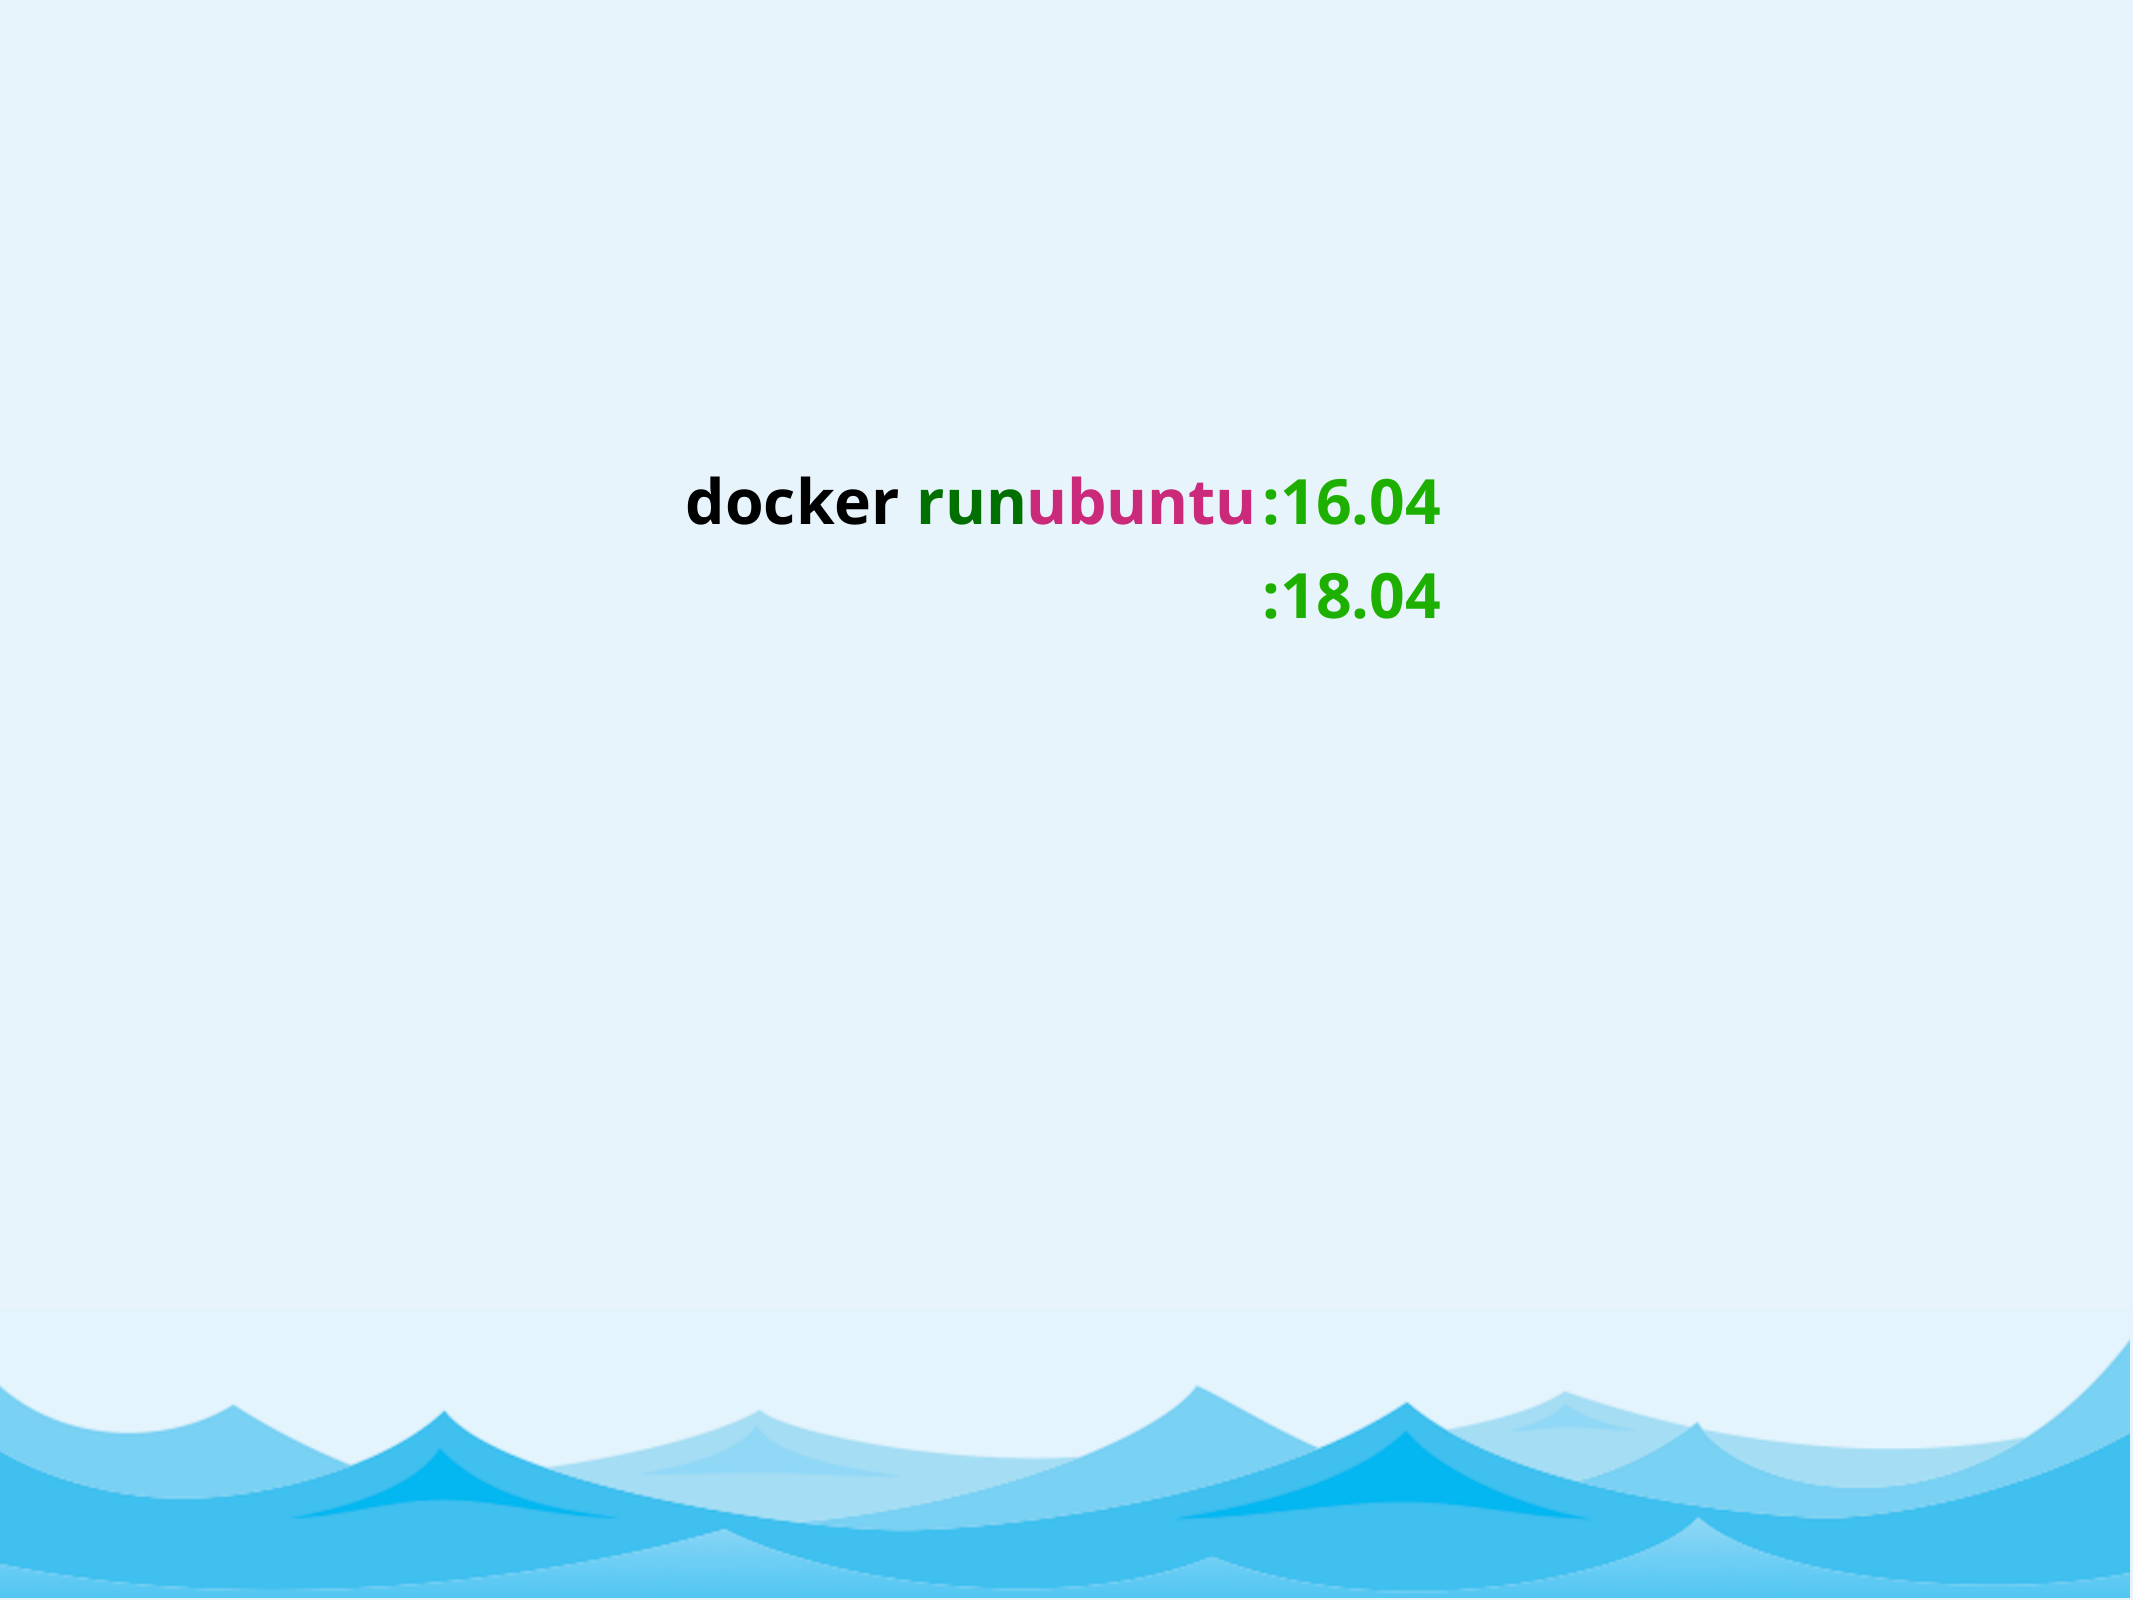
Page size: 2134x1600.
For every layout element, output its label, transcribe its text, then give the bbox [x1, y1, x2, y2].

text_box :16.04 [1254, 454, 1450, 546]
picture [0, 1308, 2130, 1598]
text_box docker run [677, 454, 1017, 546]
text_box :18.04 [1254, 547, 1450, 639]
text_box ubuntu [1017, 454, 1254, 546]
